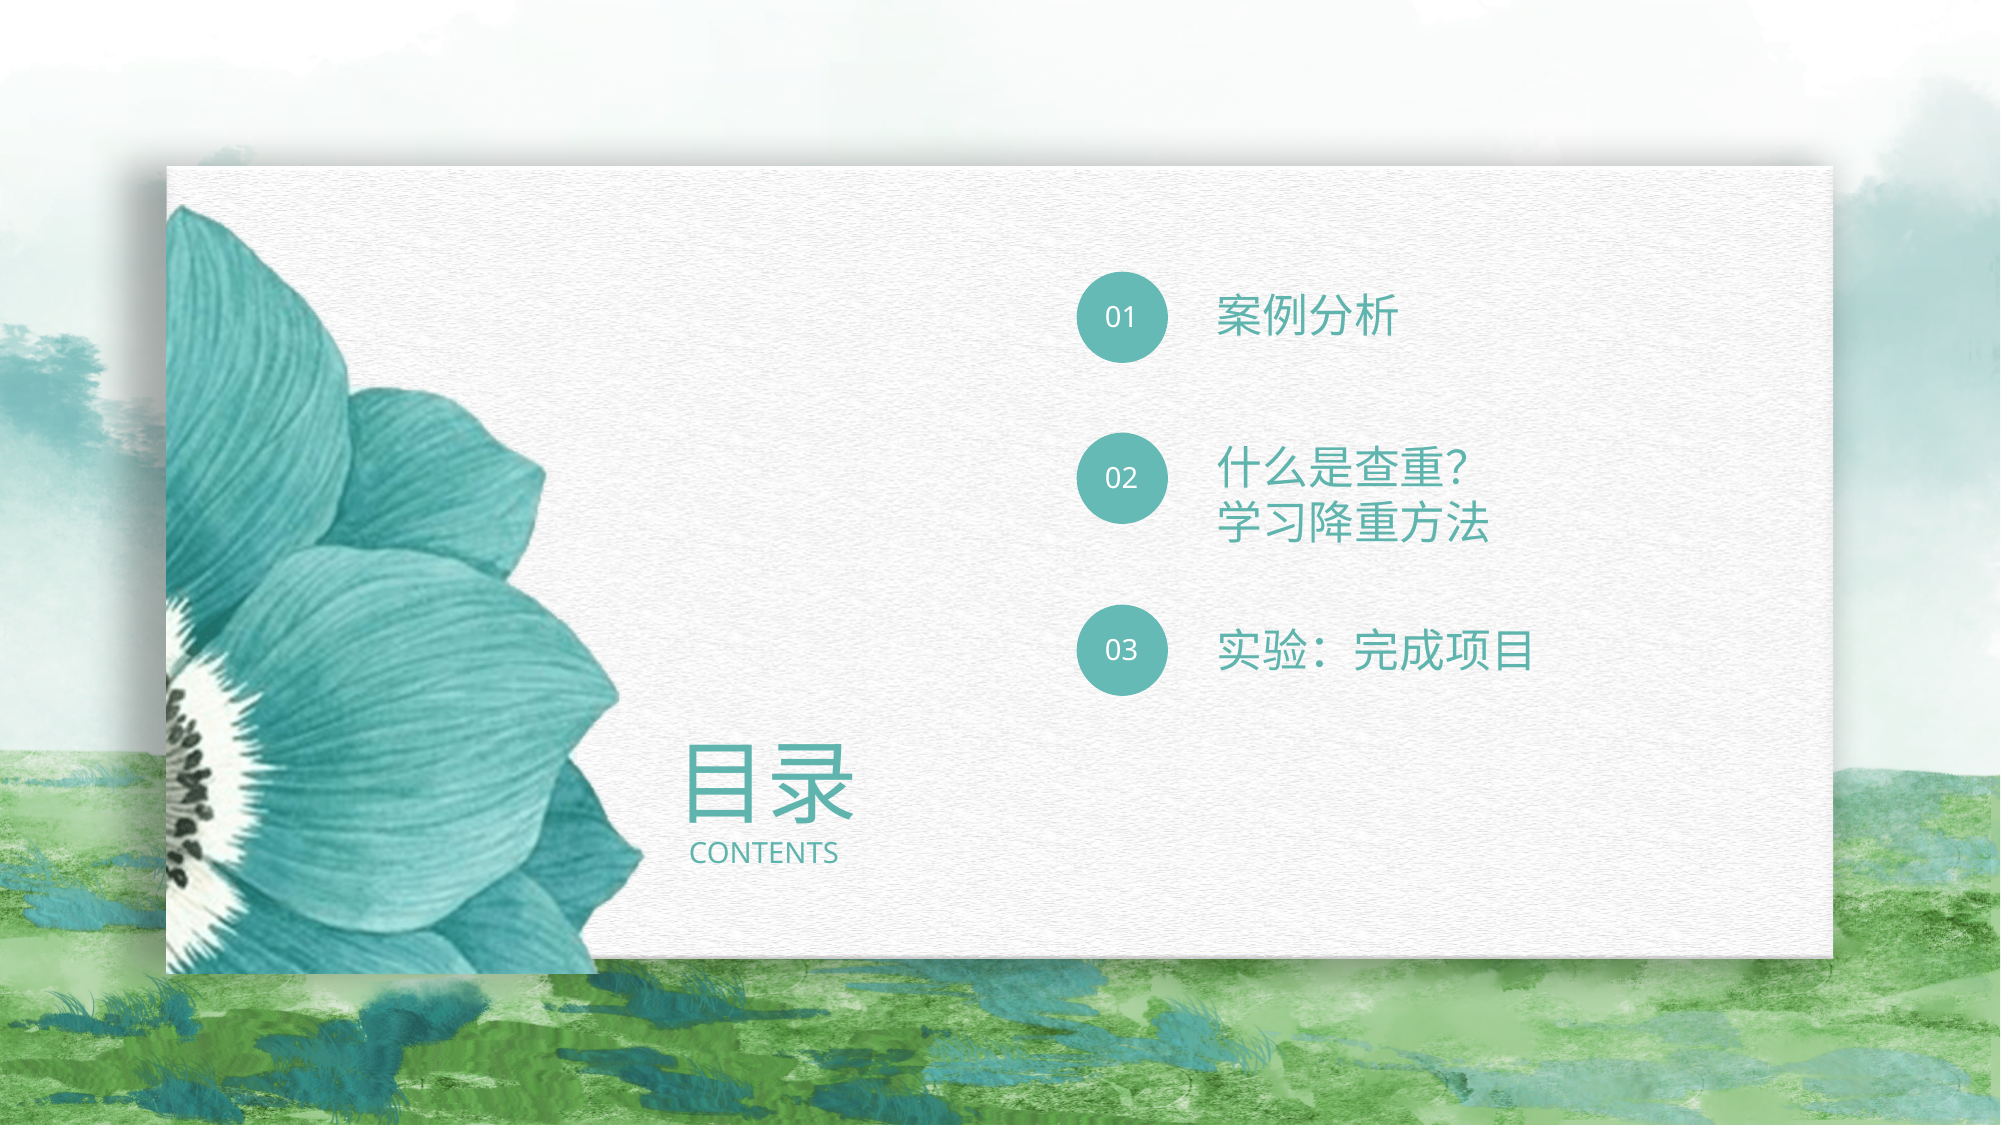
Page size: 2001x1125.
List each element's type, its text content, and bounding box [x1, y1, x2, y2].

text_box 02 [1084, 452, 1159, 502]
text_box 目录 [647, 717, 887, 843]
text_box CONTENTS [674, 843, 866, 877]
text_box [1075, 431, 1169, 525]
picture [0, 0, 2001, 1125]
text_box 03 [1084, 624, 1159, 674]
text_box 01 [1084, 291, 1159, 341]
text_box [1075, 270, 1169, 364]
text_box 案例分析 [1202, 278, 1513, 349]
text_box 什么是查重？ 学习降重方法 [1202, 431, 1777, 557]
text_box [1075, 603, 1169, 697]
text_box 实验：完成项目 [1202, 613, 1697, 684]
